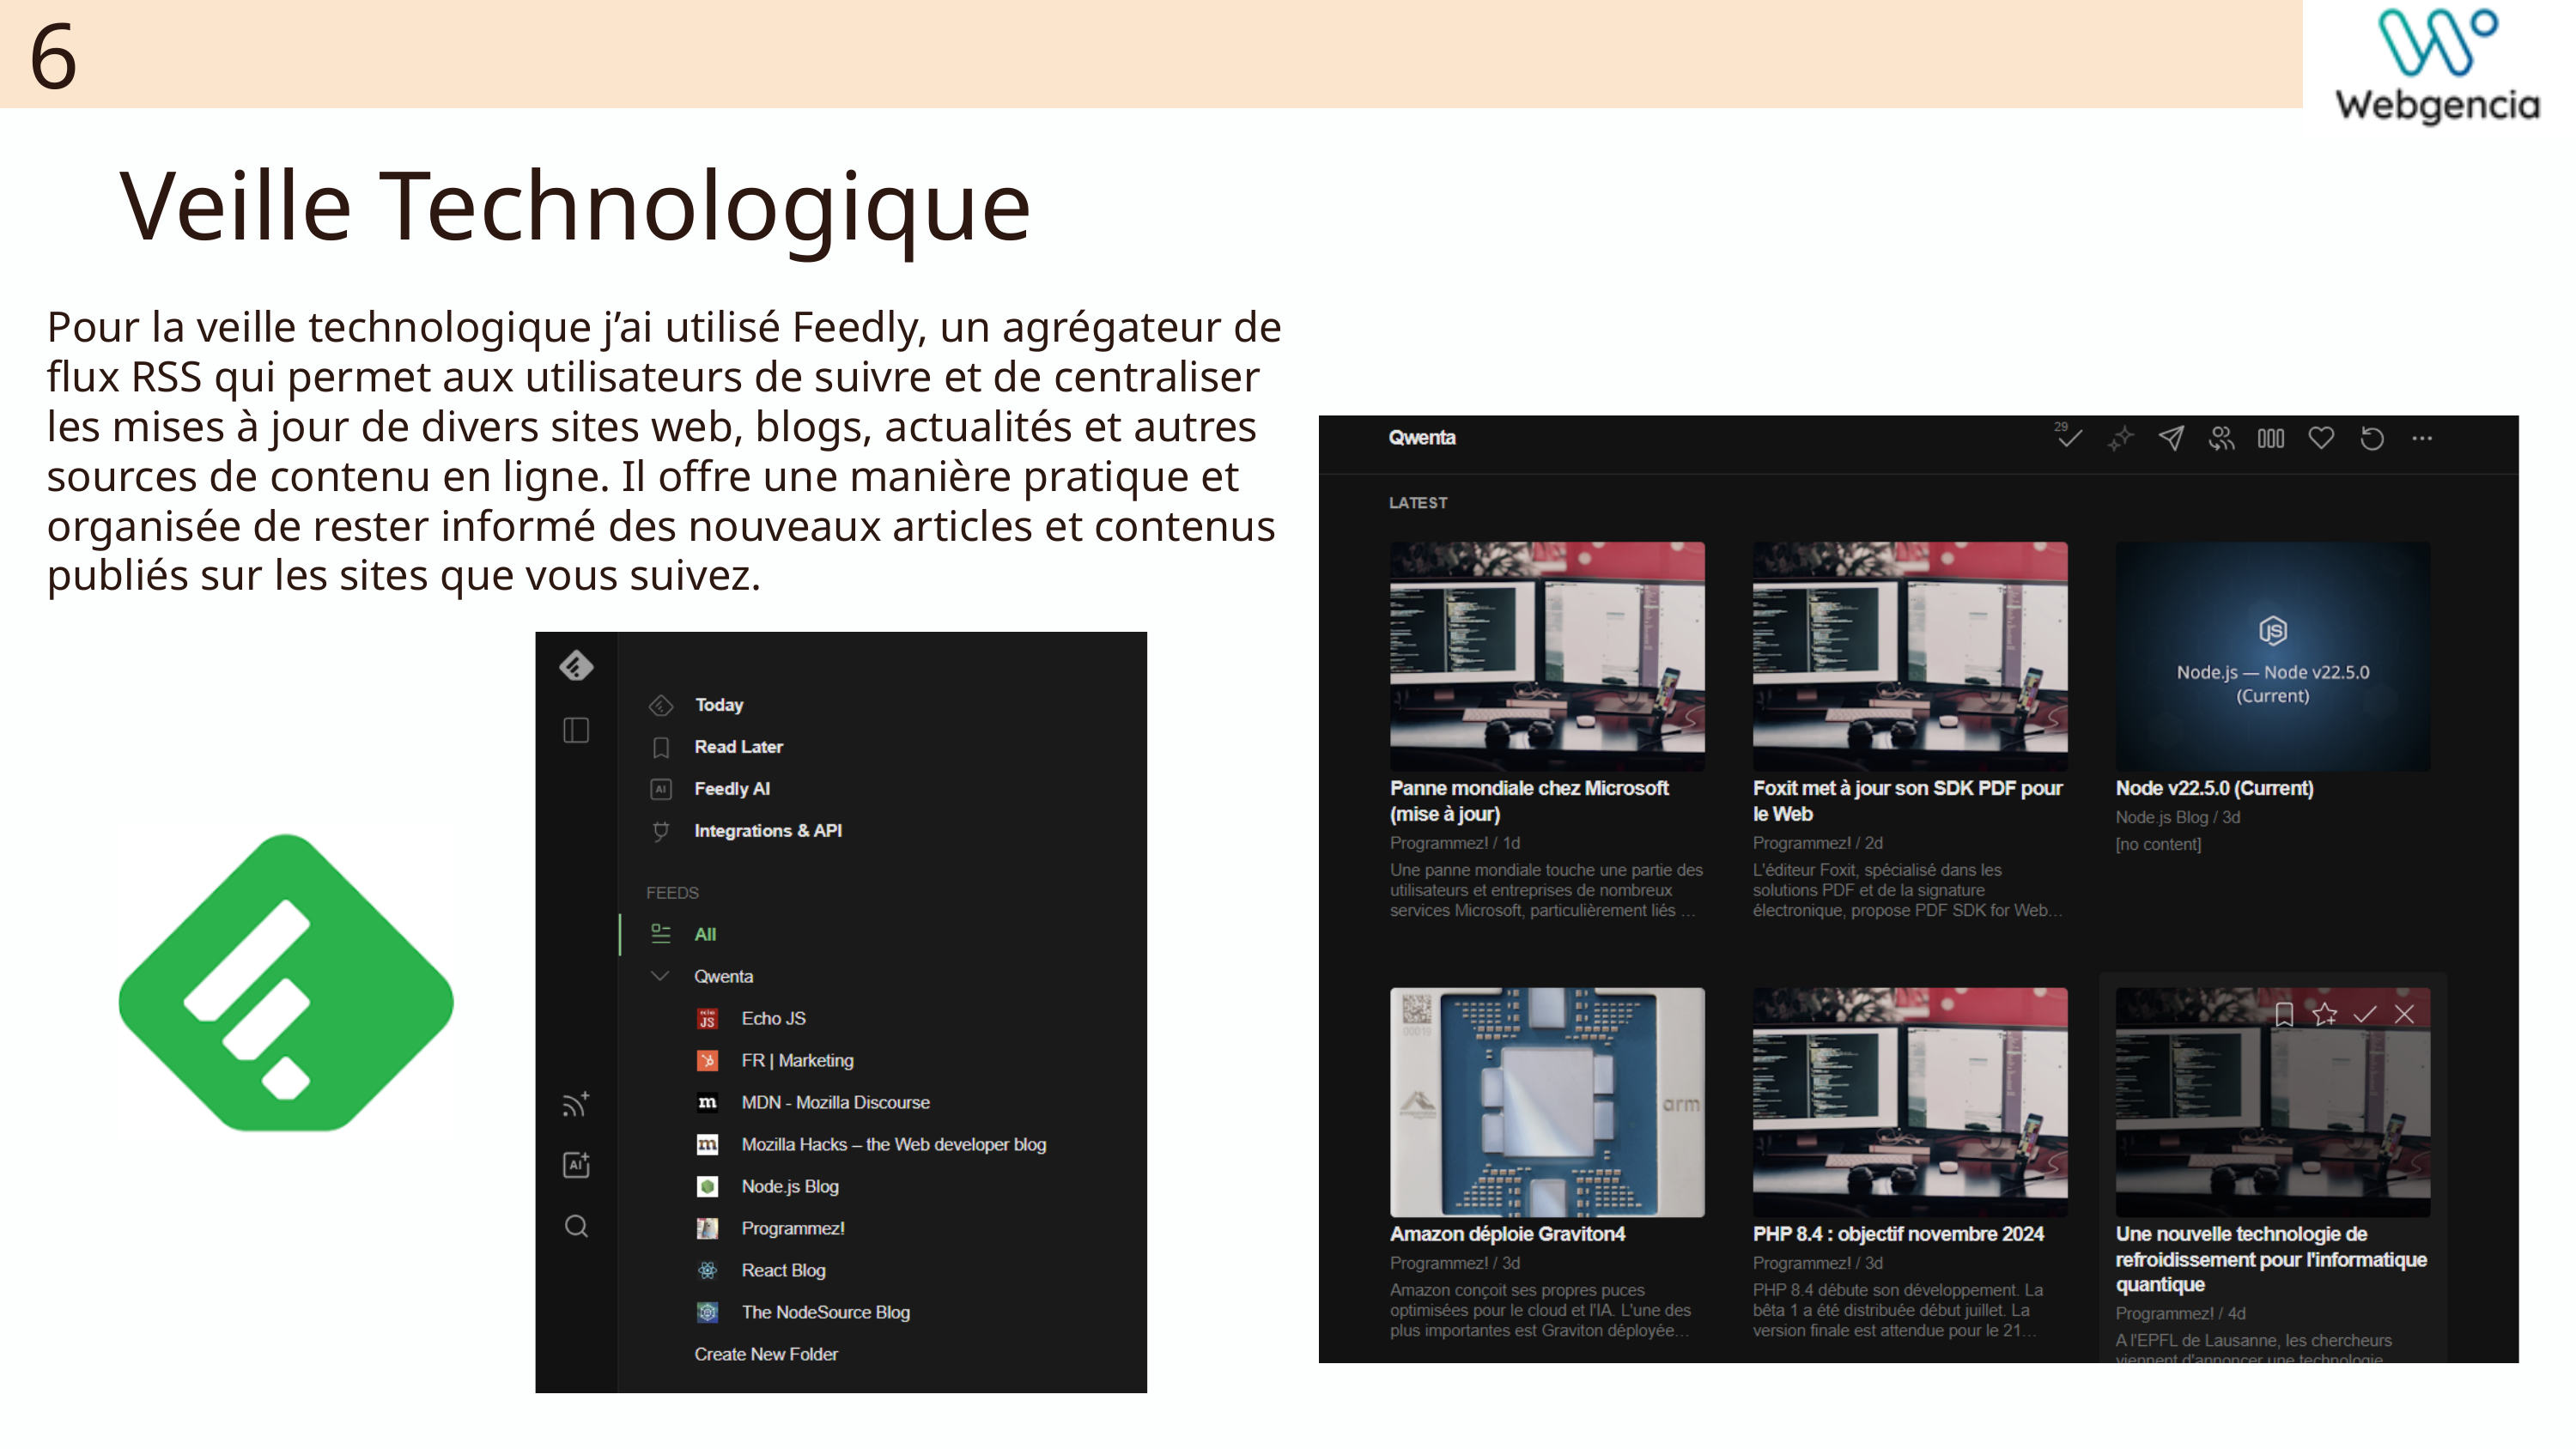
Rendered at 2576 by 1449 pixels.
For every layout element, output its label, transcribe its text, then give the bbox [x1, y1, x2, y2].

text_box [1319, 415, 2519, 1363]
text_box Pour la veille technologique j’ai utilisé Feedly, un agrégateur de flux RSS qui permet aux utilisateurs de suivre et de centraliser les mises à jour de divers sites web, blogs, actualités et autres sources de contenu en ligne. Il offre une manière pratique et organisée de rester informé des nouveaux articles et contenus publiés sur les sites que vous suivez. [46, 300, 1288, 599]
text_box [535, 632, 1148, 1393]
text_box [0, 0, 2576, 108]
text_box [118, 824, 454, 1141]
text_box Veille Technologique [30, 154, 1123, 259]
text_box [2303, 118, 2576, 138]
